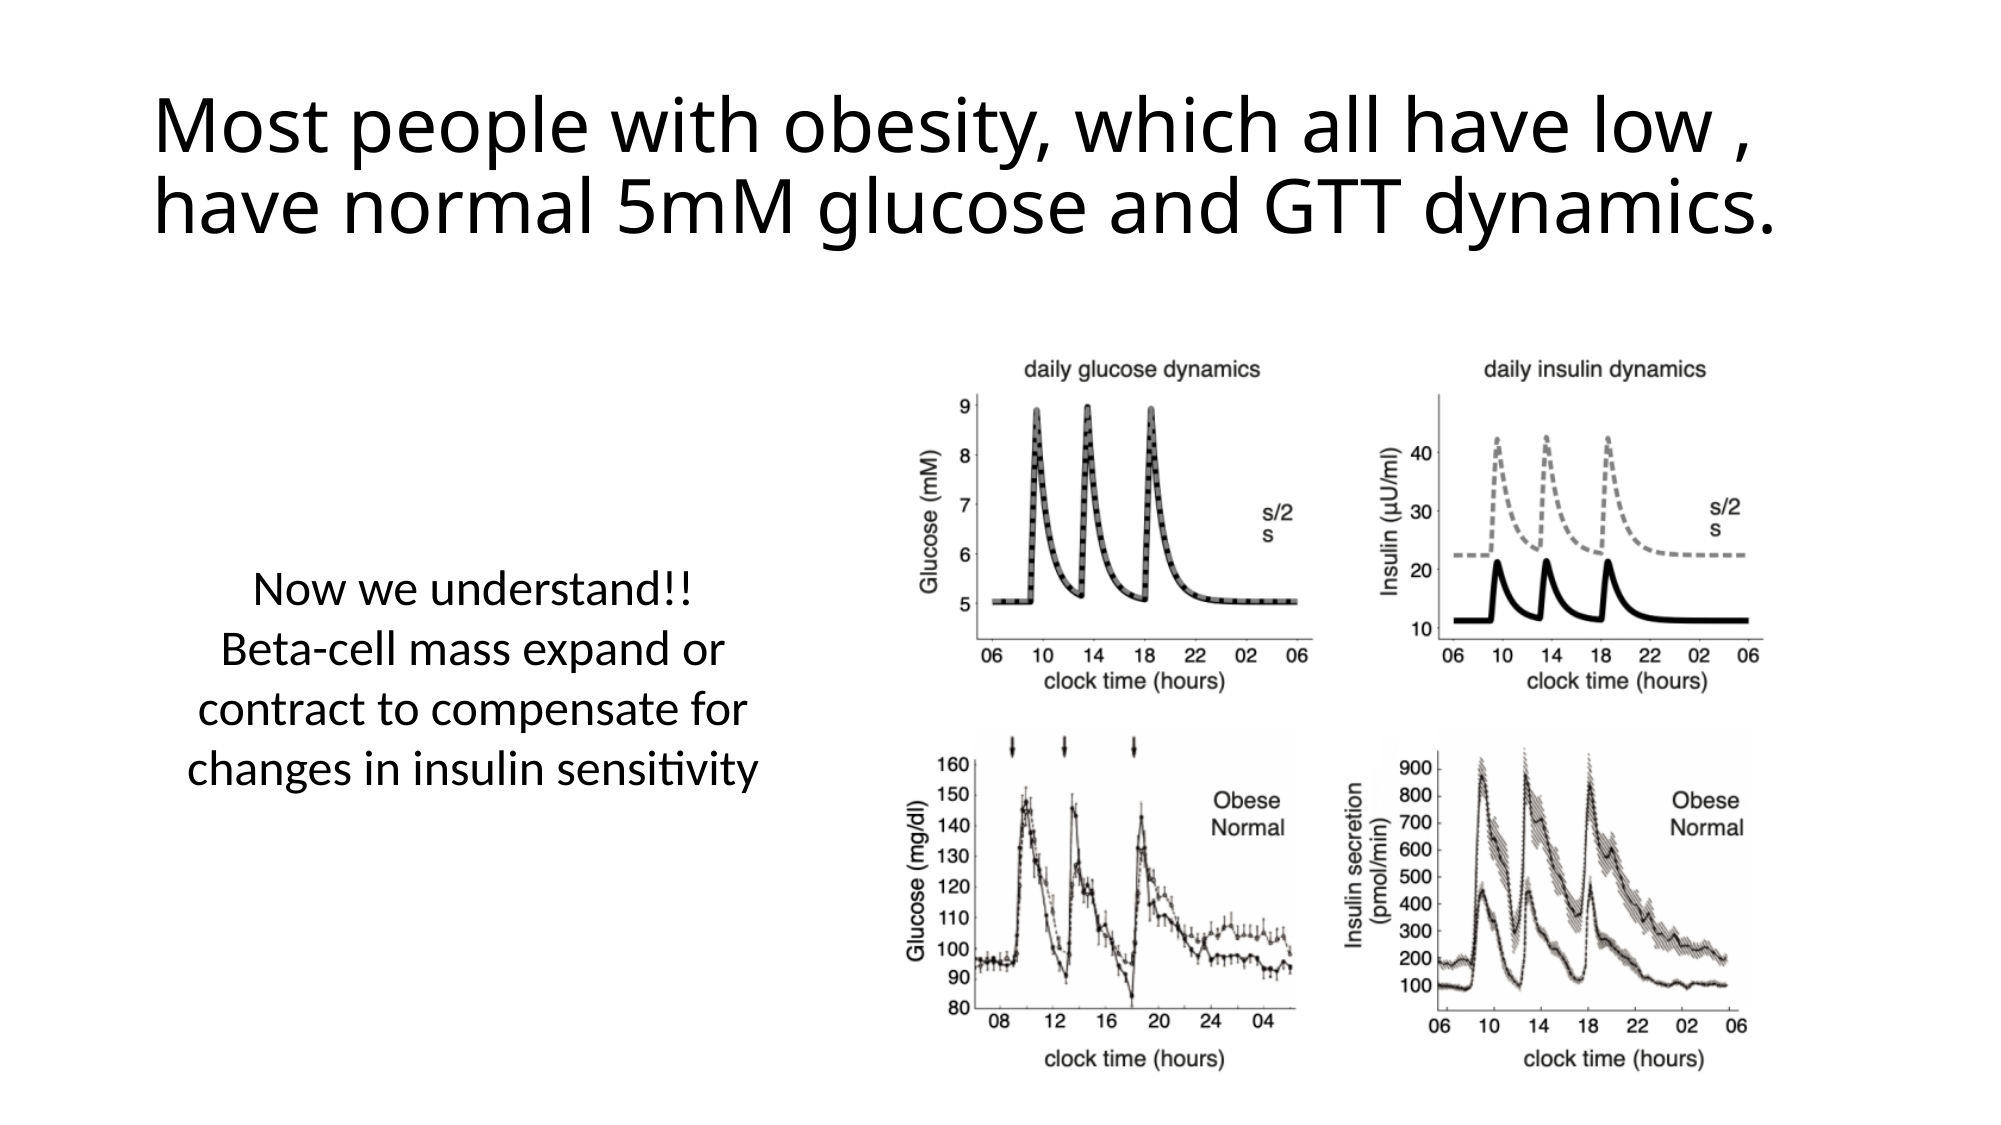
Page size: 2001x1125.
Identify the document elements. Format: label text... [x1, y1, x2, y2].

picture [887, 339, 1779, 1095]
text_box Now we understand!! Beta-cell mass expand or contract to compensate for changes in insulin sensitivity [121, 548, 825, 804]
